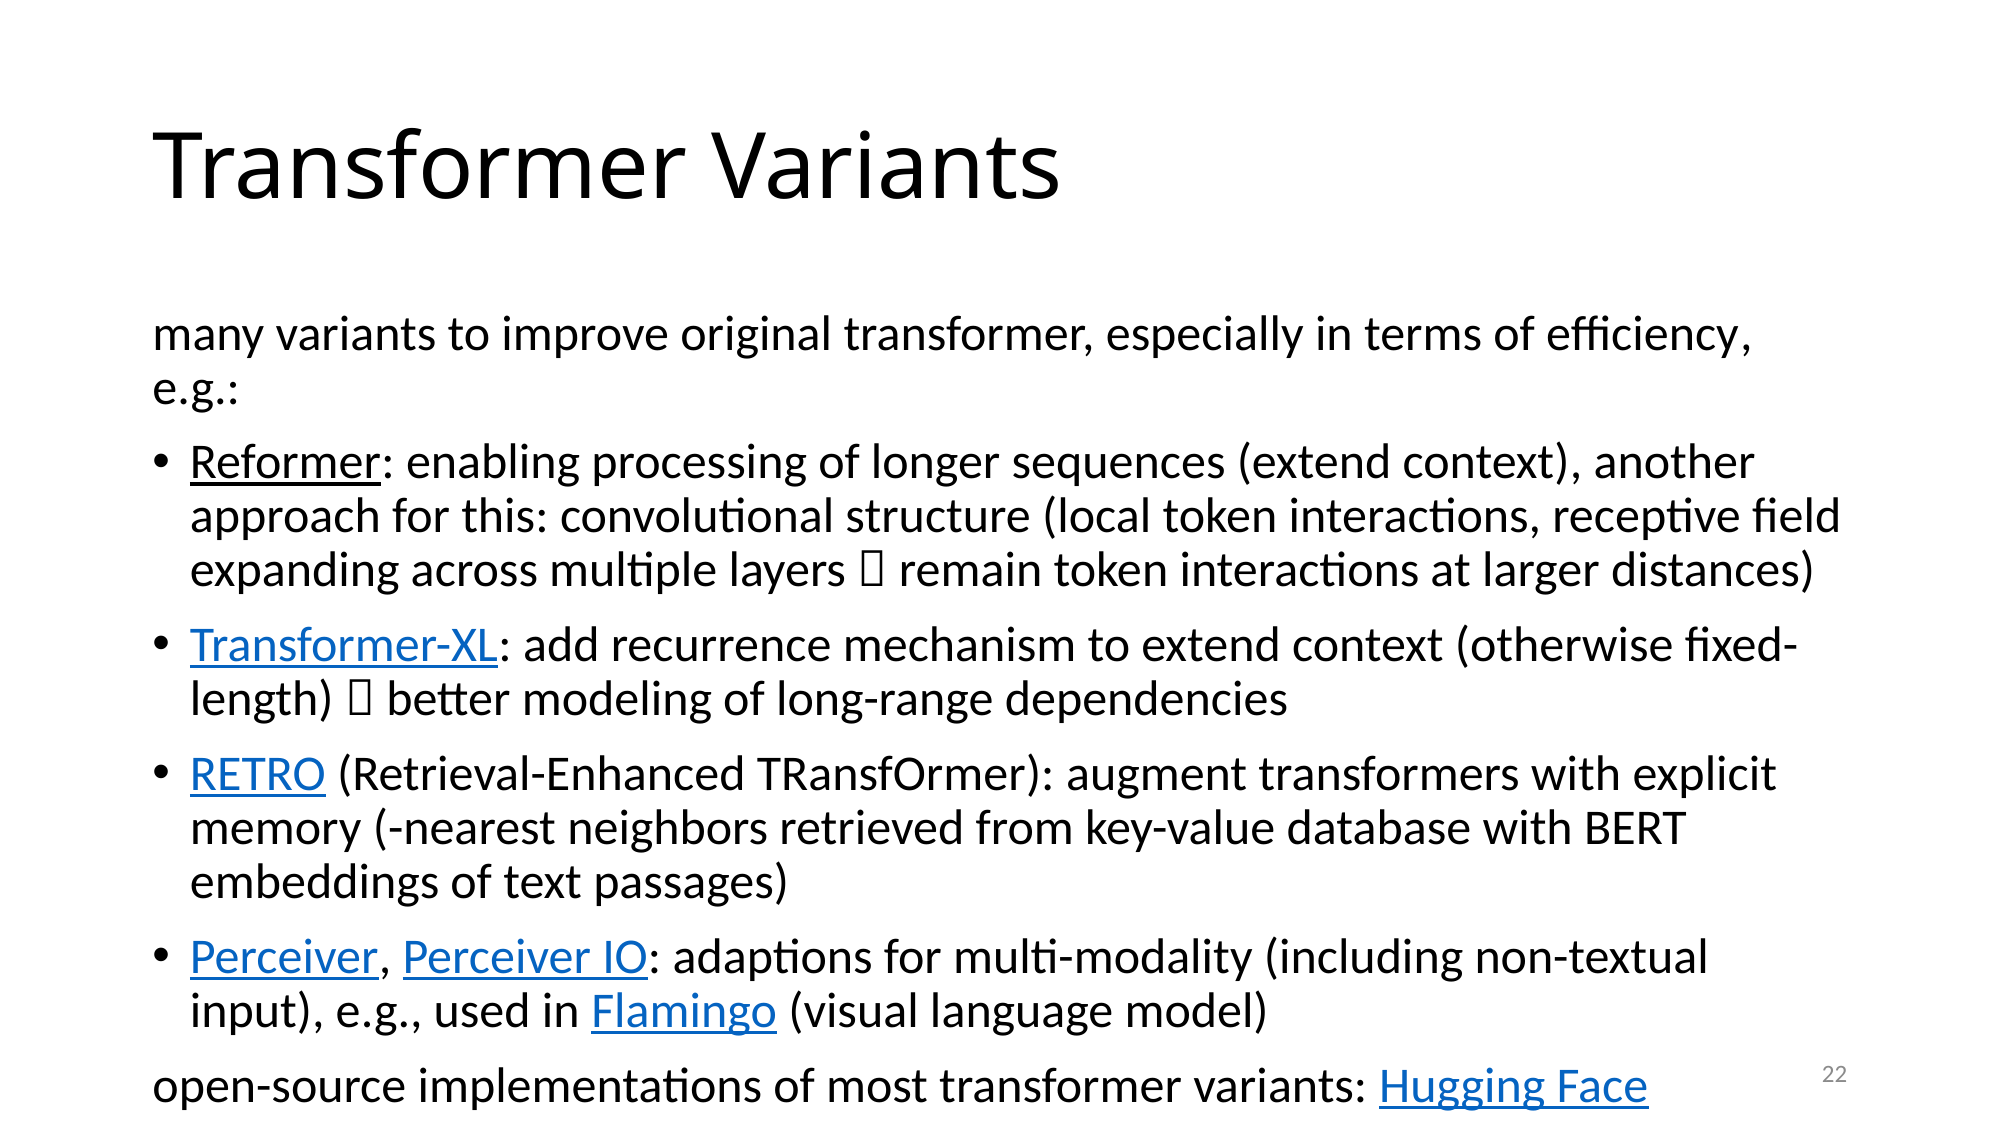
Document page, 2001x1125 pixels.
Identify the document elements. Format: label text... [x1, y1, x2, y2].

title Transformer Variants [137, 59, 1863, 278]
slide_number 22 [1412, 1042, 1863, 1103]
